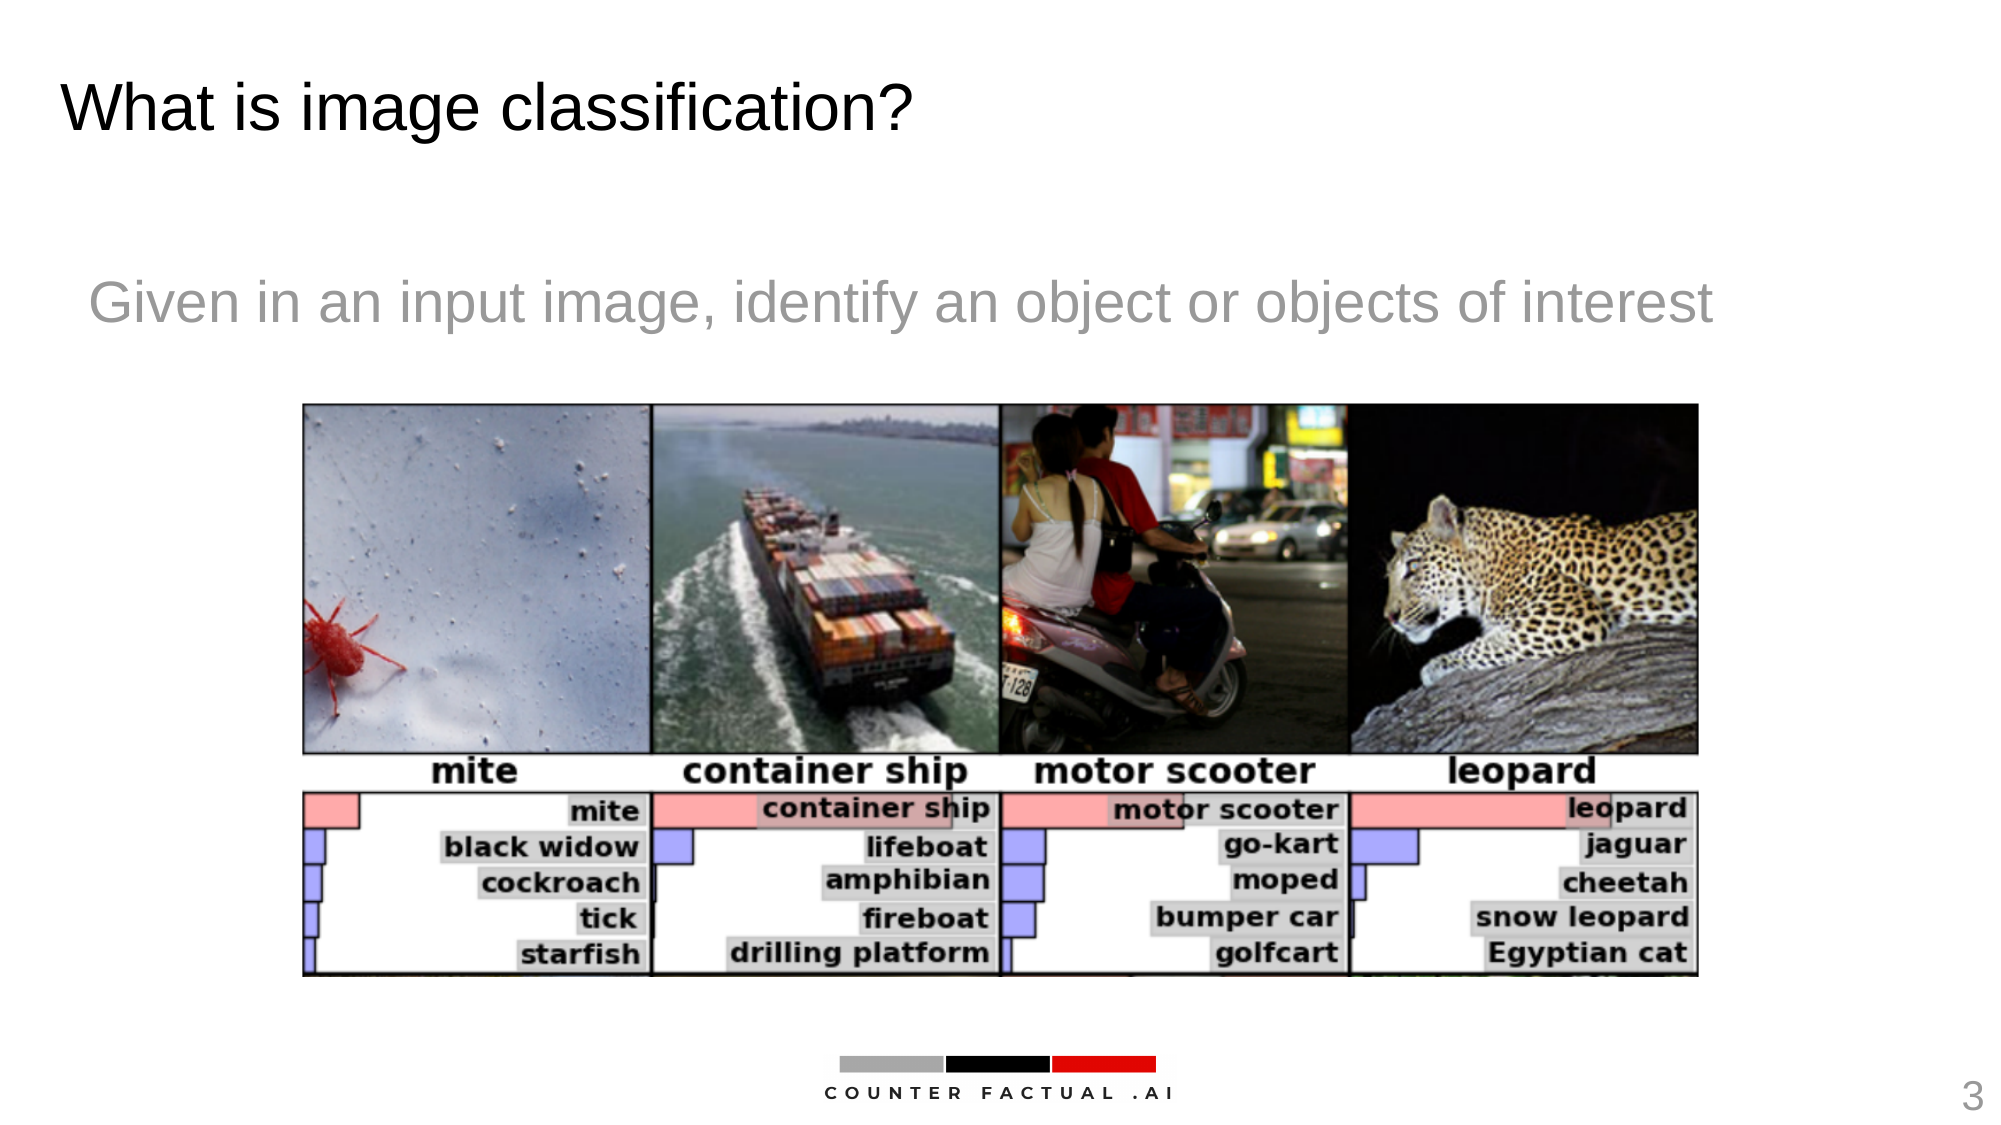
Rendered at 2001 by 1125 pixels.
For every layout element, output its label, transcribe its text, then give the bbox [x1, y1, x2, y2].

picture [823, 1054, 1177, 1103]
title What is image classification? [0, 0, 2000, 218]
slide_number 3 [1550, 1063, 2000, 1124]
picture [299, 399, 1701, 977]
text_box Given in an input image, identify an object or objects of interest [68, 252, 1932, 1000]
